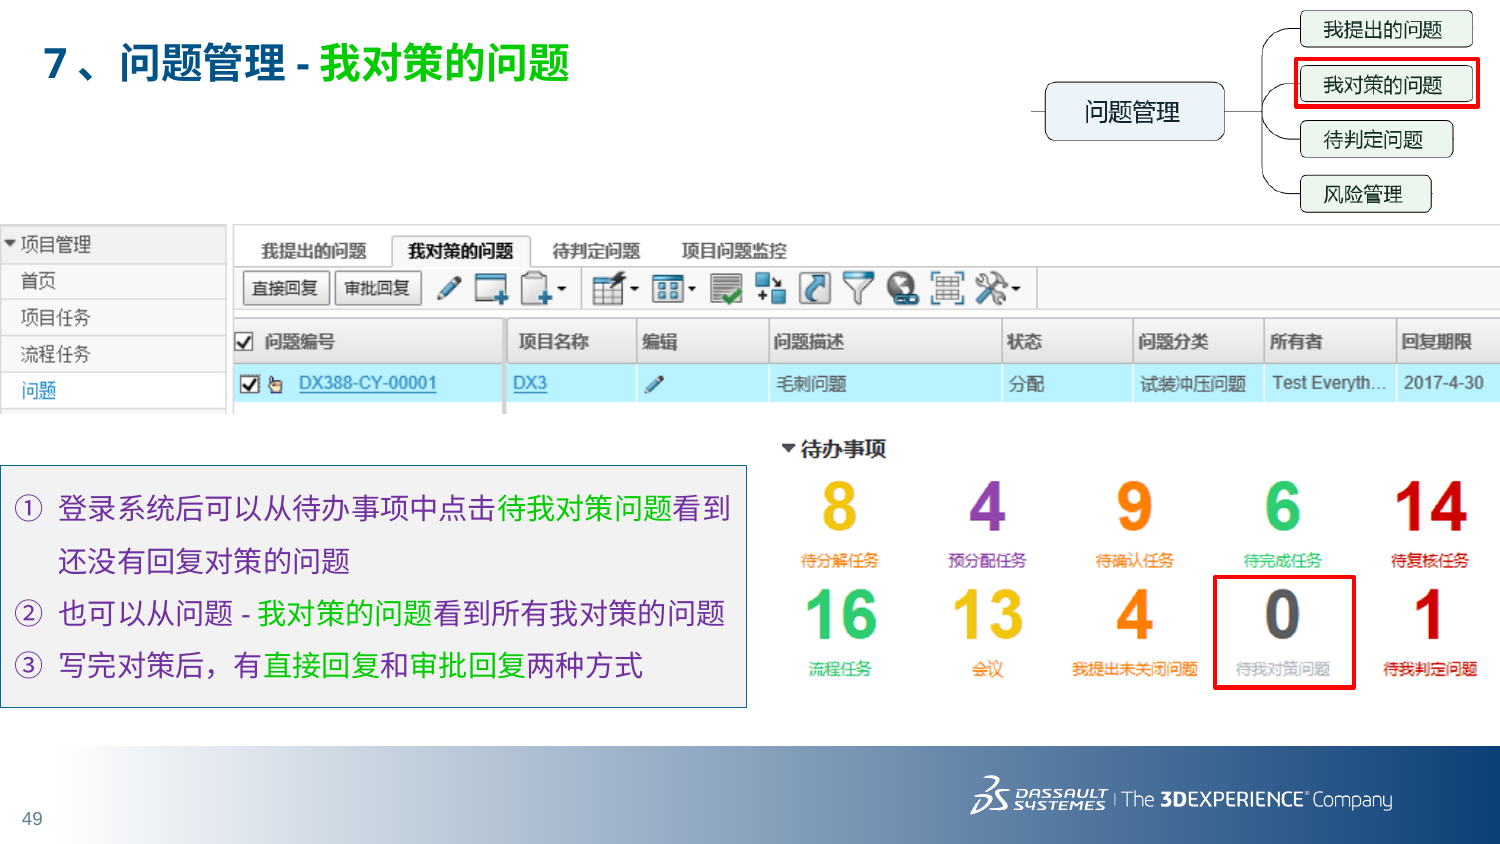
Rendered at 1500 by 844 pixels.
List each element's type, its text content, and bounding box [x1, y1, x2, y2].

picture [768, 429, 1500, 697]
title 7、问题管理-我对策的问题 [29, 23, 747, 100]
text_box 登录系统后可以从待办事项中点击待我对策问题看到还没有回复对策的问题 也可以从问题-我对策的问题看到所有我对策的问题 写完对策后，有直接回复和审批回复两种方式 [0, 465, 747, 708]
picture [962, 775, 1400, 815]
picture [0, 0, 1500, 415]
